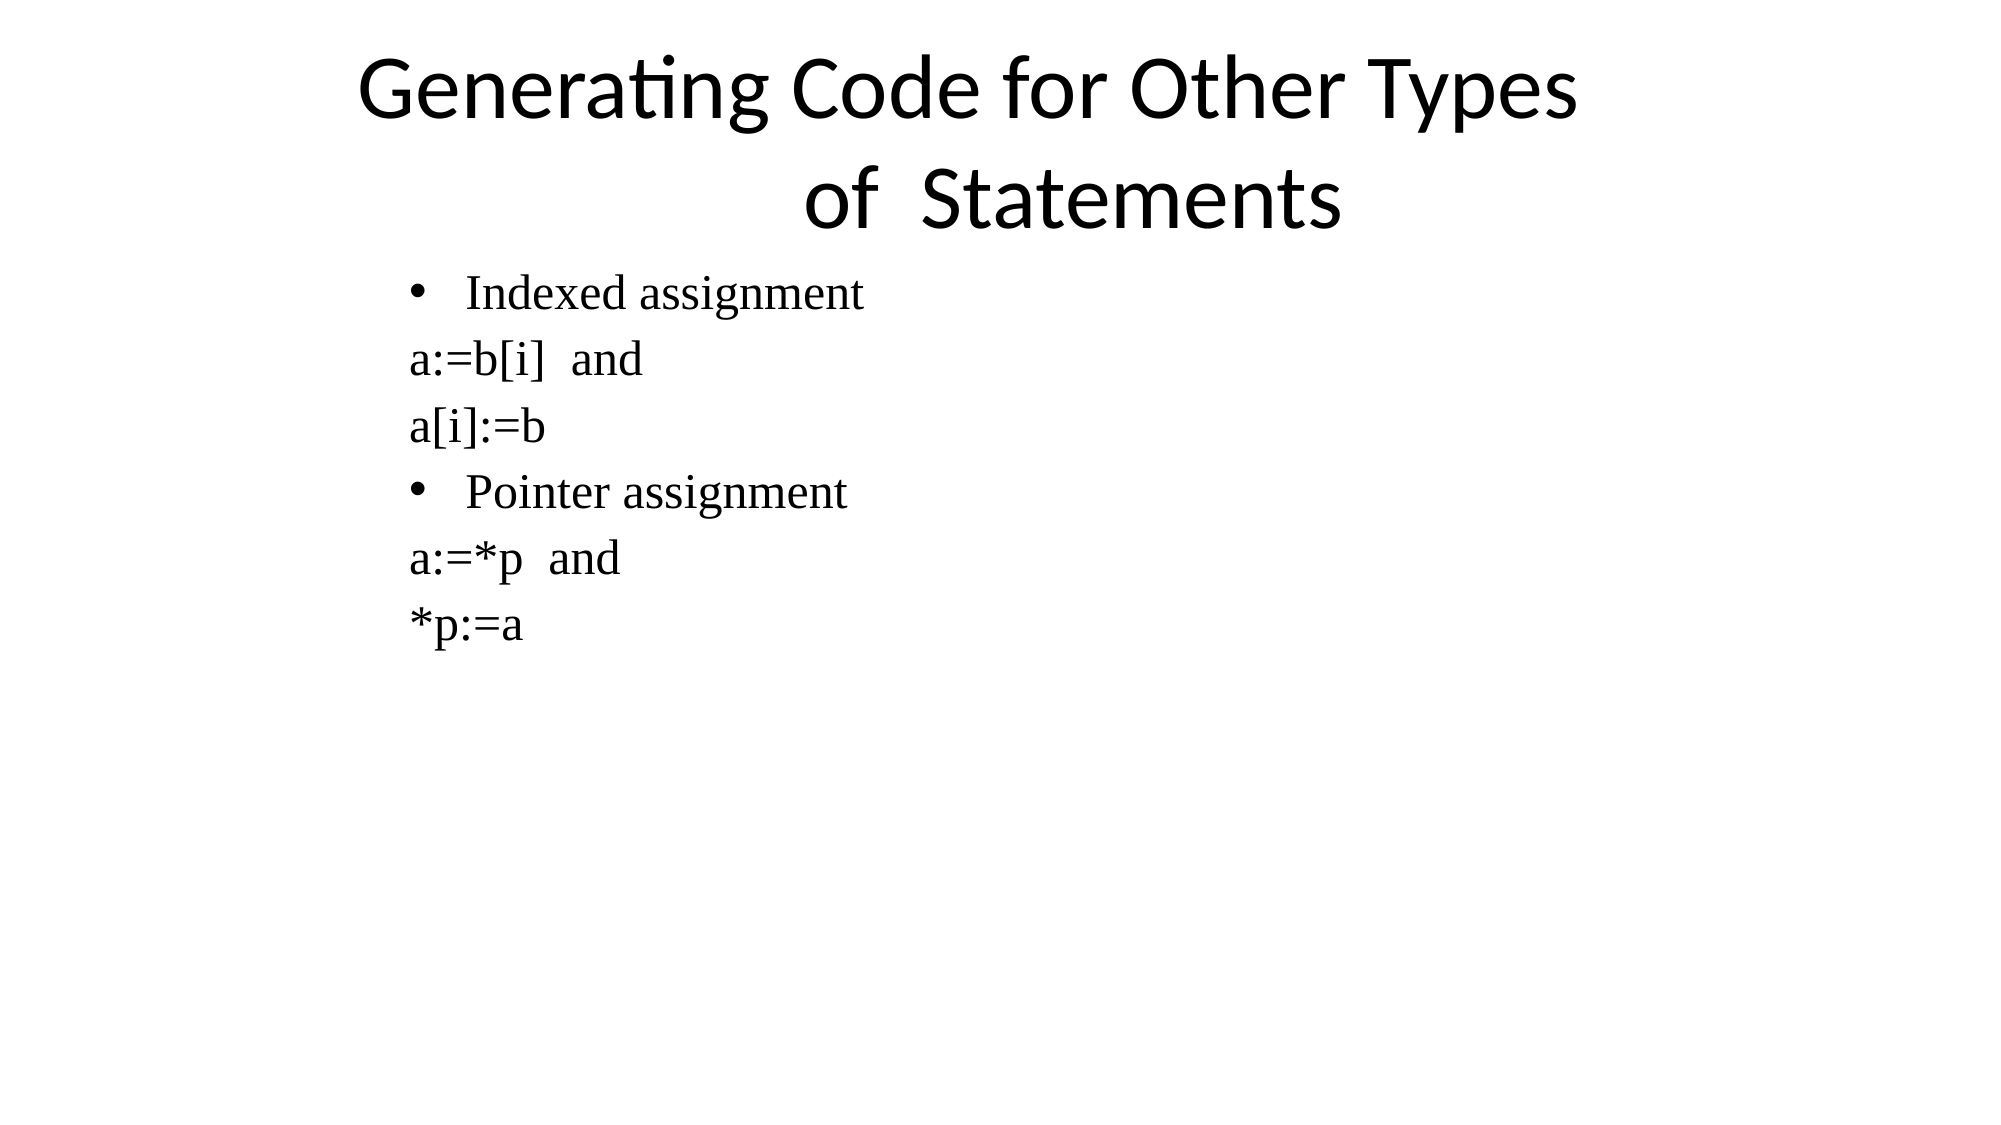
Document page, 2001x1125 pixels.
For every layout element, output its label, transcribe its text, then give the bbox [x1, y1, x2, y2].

title Generating Code for Other Types of Statements [355, 25, 1644, 248]
text_box Indexed assignment a:=b[i] and a[i]:=b Pointer assignment a:=*p and *p:=a [407, 249, 1000, 651]
